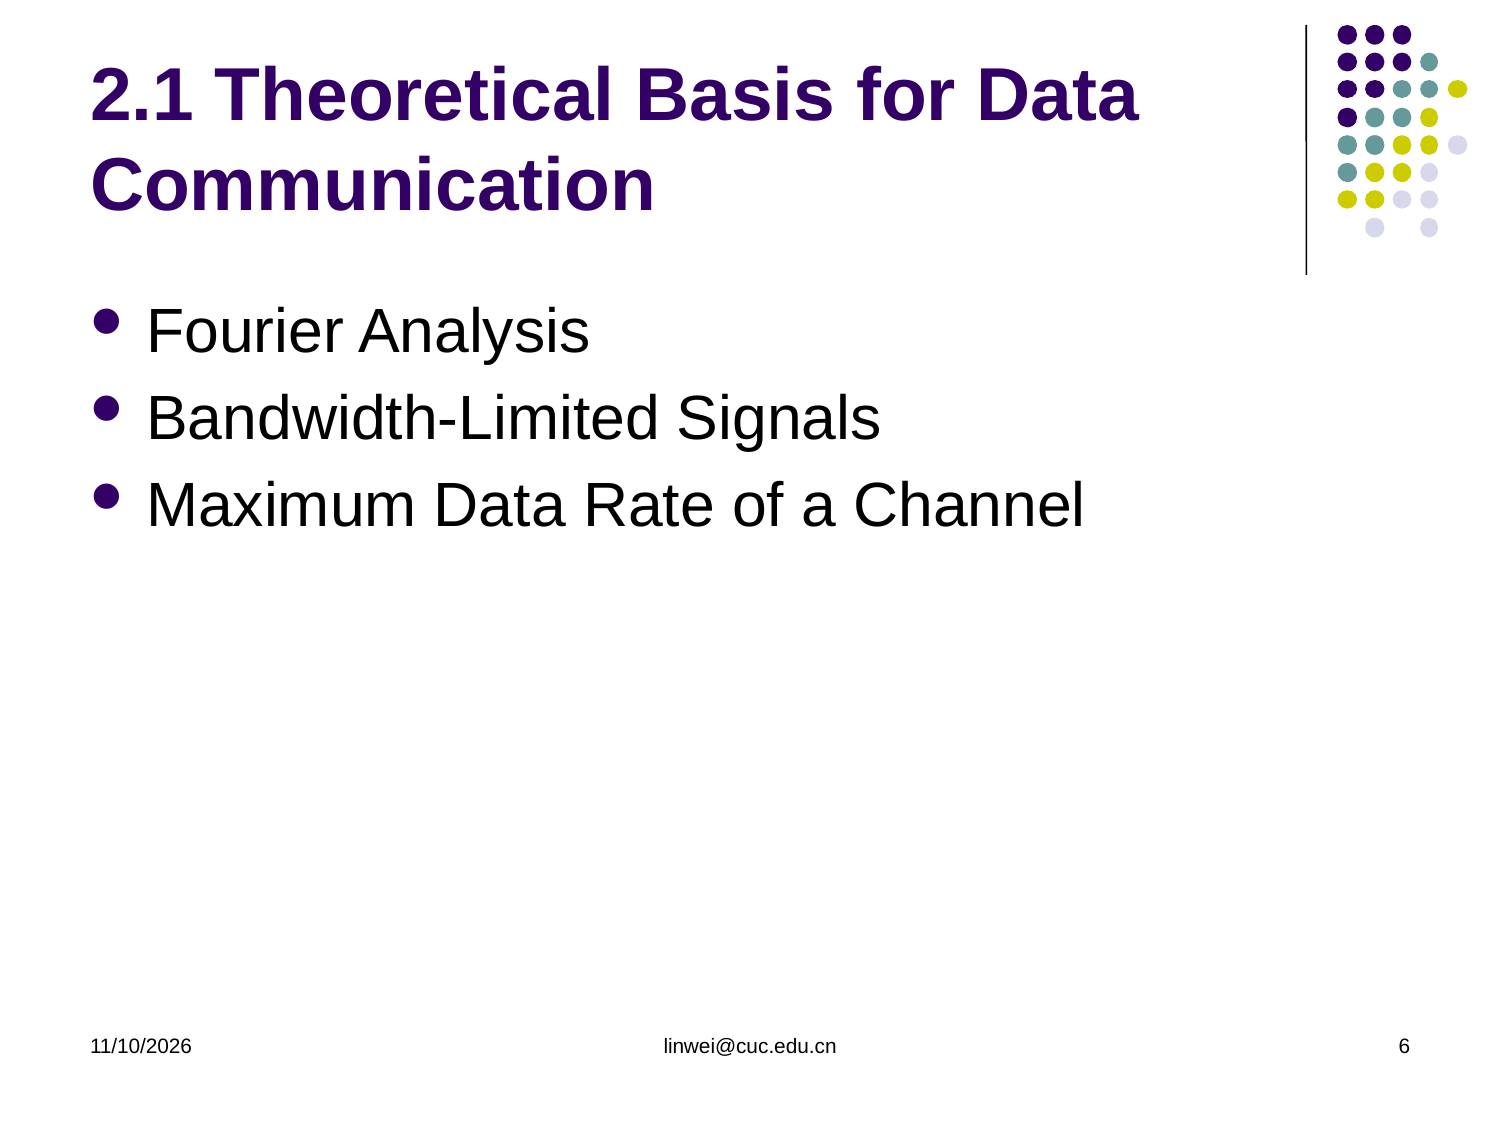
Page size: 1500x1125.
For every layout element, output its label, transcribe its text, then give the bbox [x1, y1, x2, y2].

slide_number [74, 1024, 426, 1101]
title 2.1 Theoretical Basis for Data Communication [75, 20, 1313, 233]
slide_number 6 [1074, 1024, 1426, 1101]
footer linwei@cuc.edu.cn [512, 1024, 988, 1101]
list Fourier Analysis Bandwidth-Limited Signals Maximum Data Rate of a Channel [75, 282, 1425, 1006]
